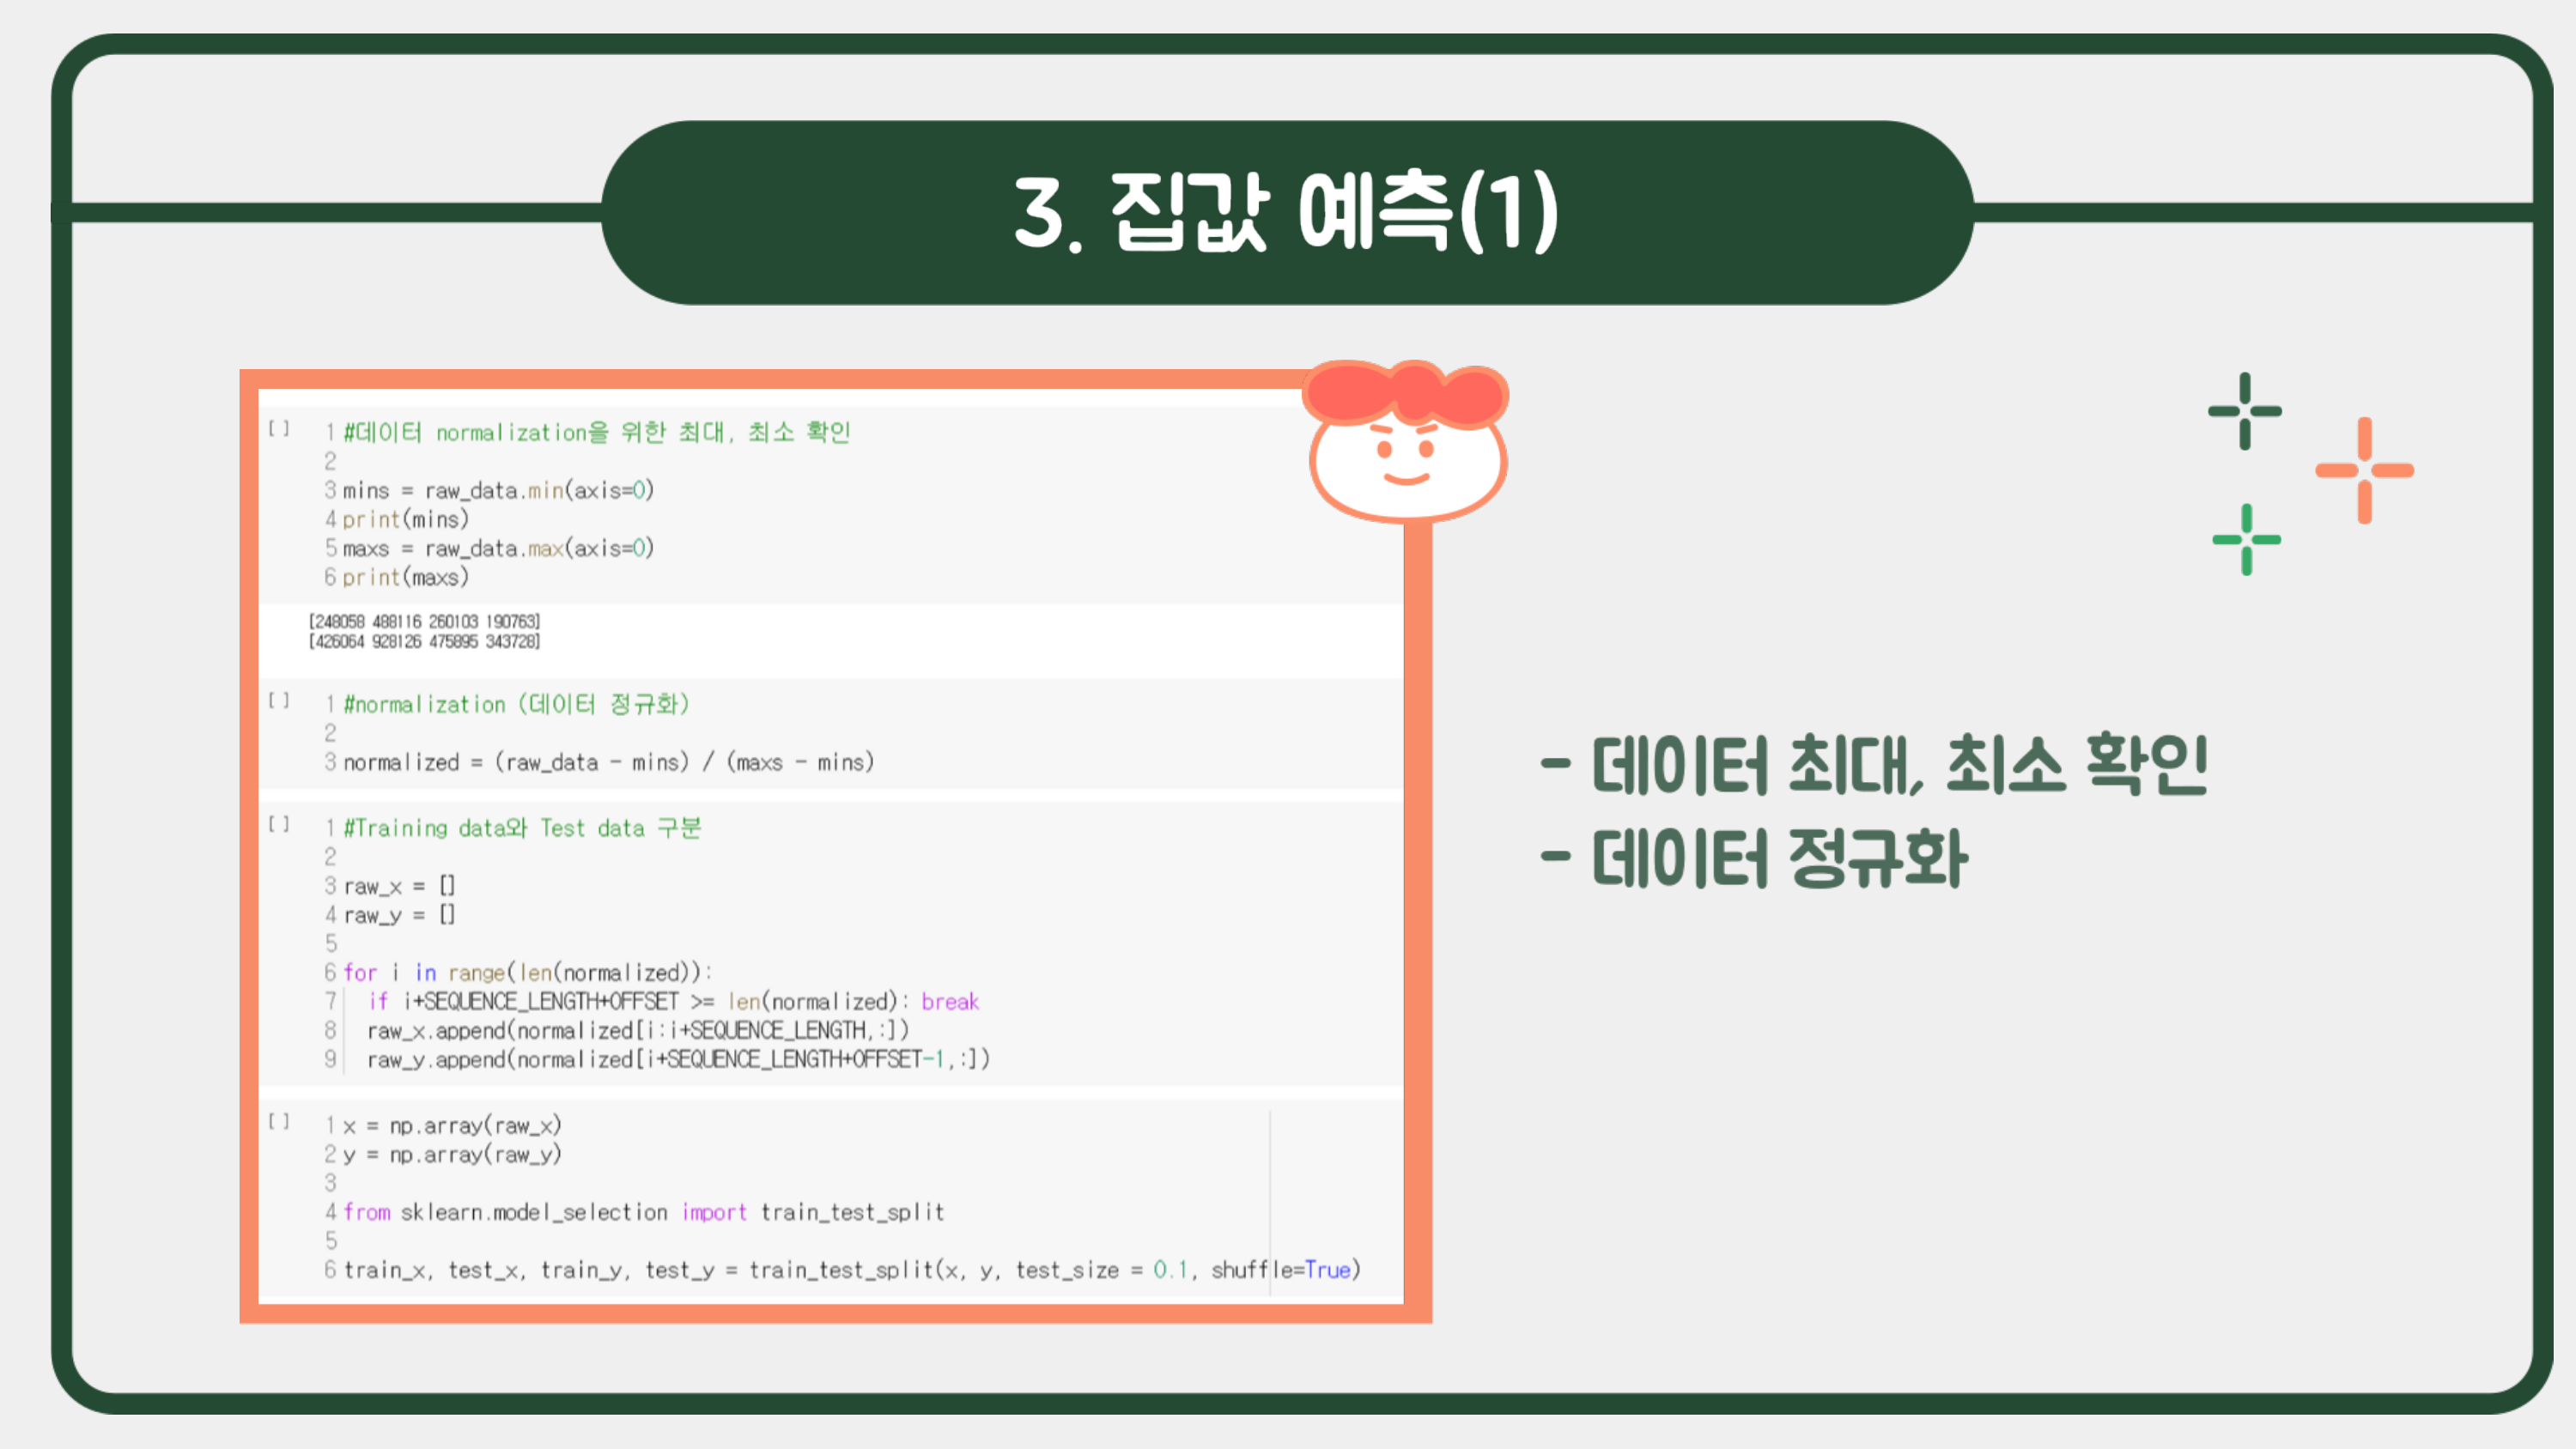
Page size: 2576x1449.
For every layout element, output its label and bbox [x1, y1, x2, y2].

picture [1528, 707, 2244, 937]
text_box [2209, 504, 2283, 574]
text_box [1981, 173, 2536, 252]
text_box [1301, 359, 1510, 524]
picture [784, 135, 1604, 300]
text_box [51, 173, 596, 252]
text_box [239, 368, 1434, 1325]
text_box [2311, 421, 2419, 520]
text_box [51, 33, 2554, 1415]
text_box [258, 389, 1406, 1307]
text_box [601, 120, 1975, 306]
text_box [2205, 373, 2285, 449]
